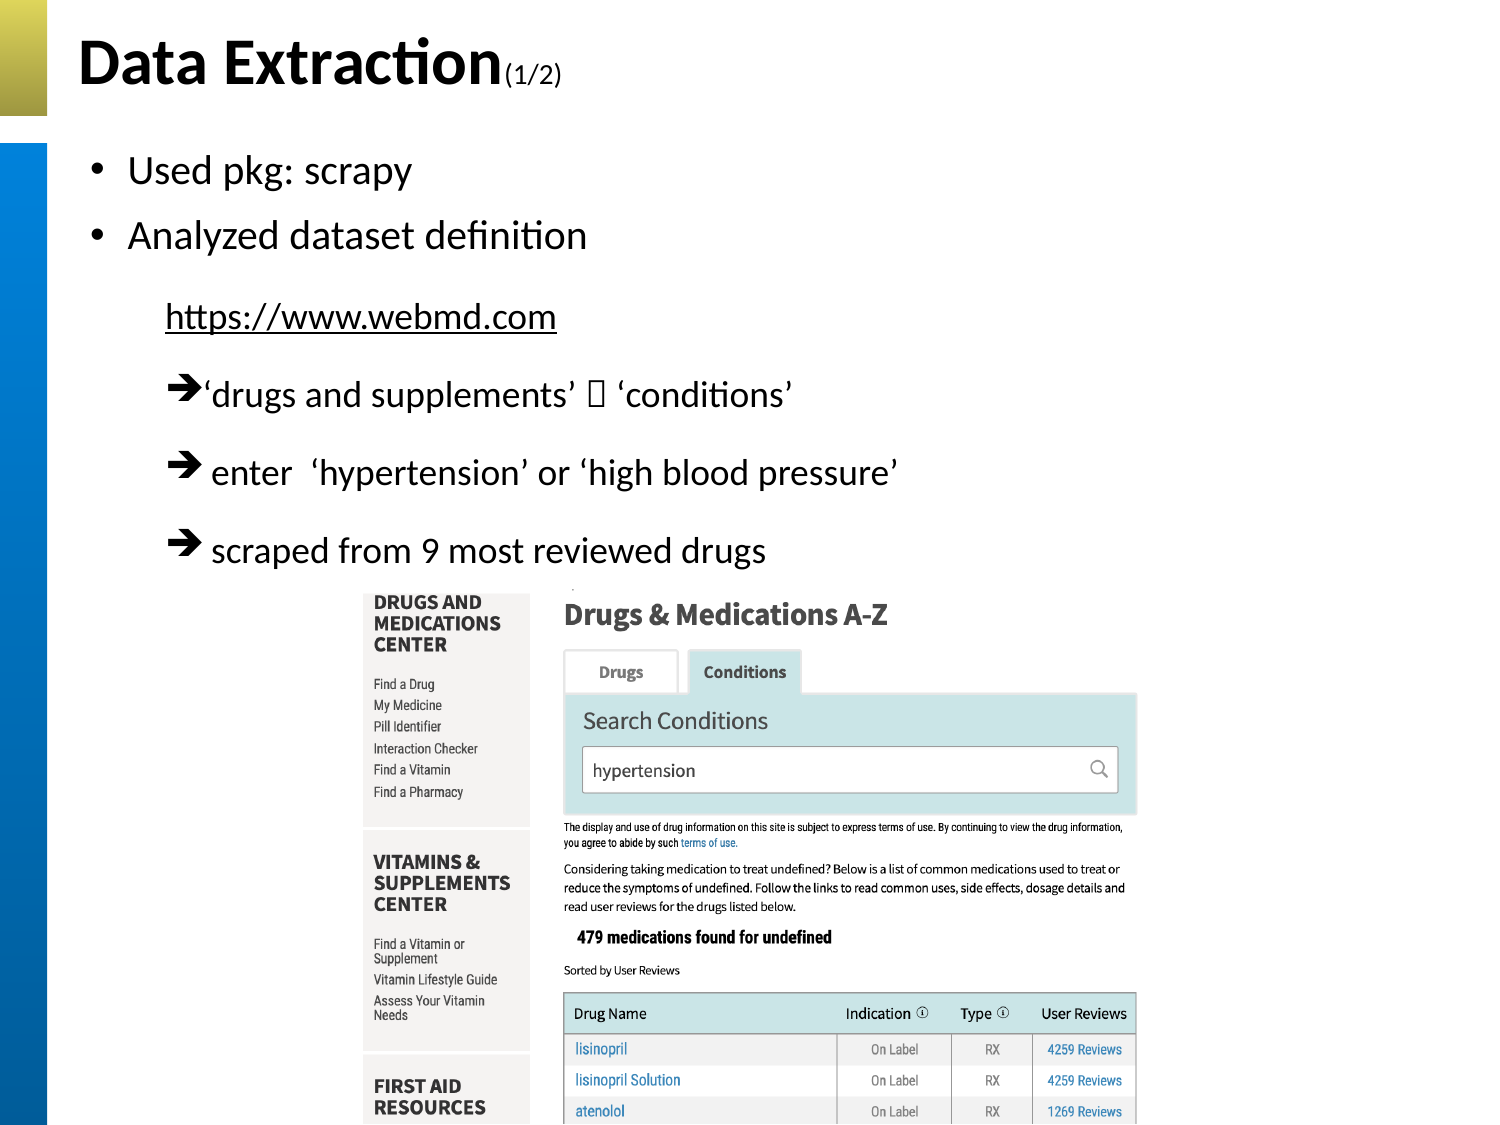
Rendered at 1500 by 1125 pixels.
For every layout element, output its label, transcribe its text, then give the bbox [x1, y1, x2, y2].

picture [362, 588, 1155, 1125]
text_box Data Extraction(1/2) [64, 10, 1253, 105]
text_box [0, 142, 48, 1125]
text_box Used pkg: scrapy Analyzed dataset definition https://www.webmd.com ‘drugs and supplements’  ‘conditions’ enter ‘hypertension’ or ‘high blood pressure’ scraped from 9 most reviewed drugs [74, 140, 1476, 1125]
text_box [0, 0, 48, 116]
